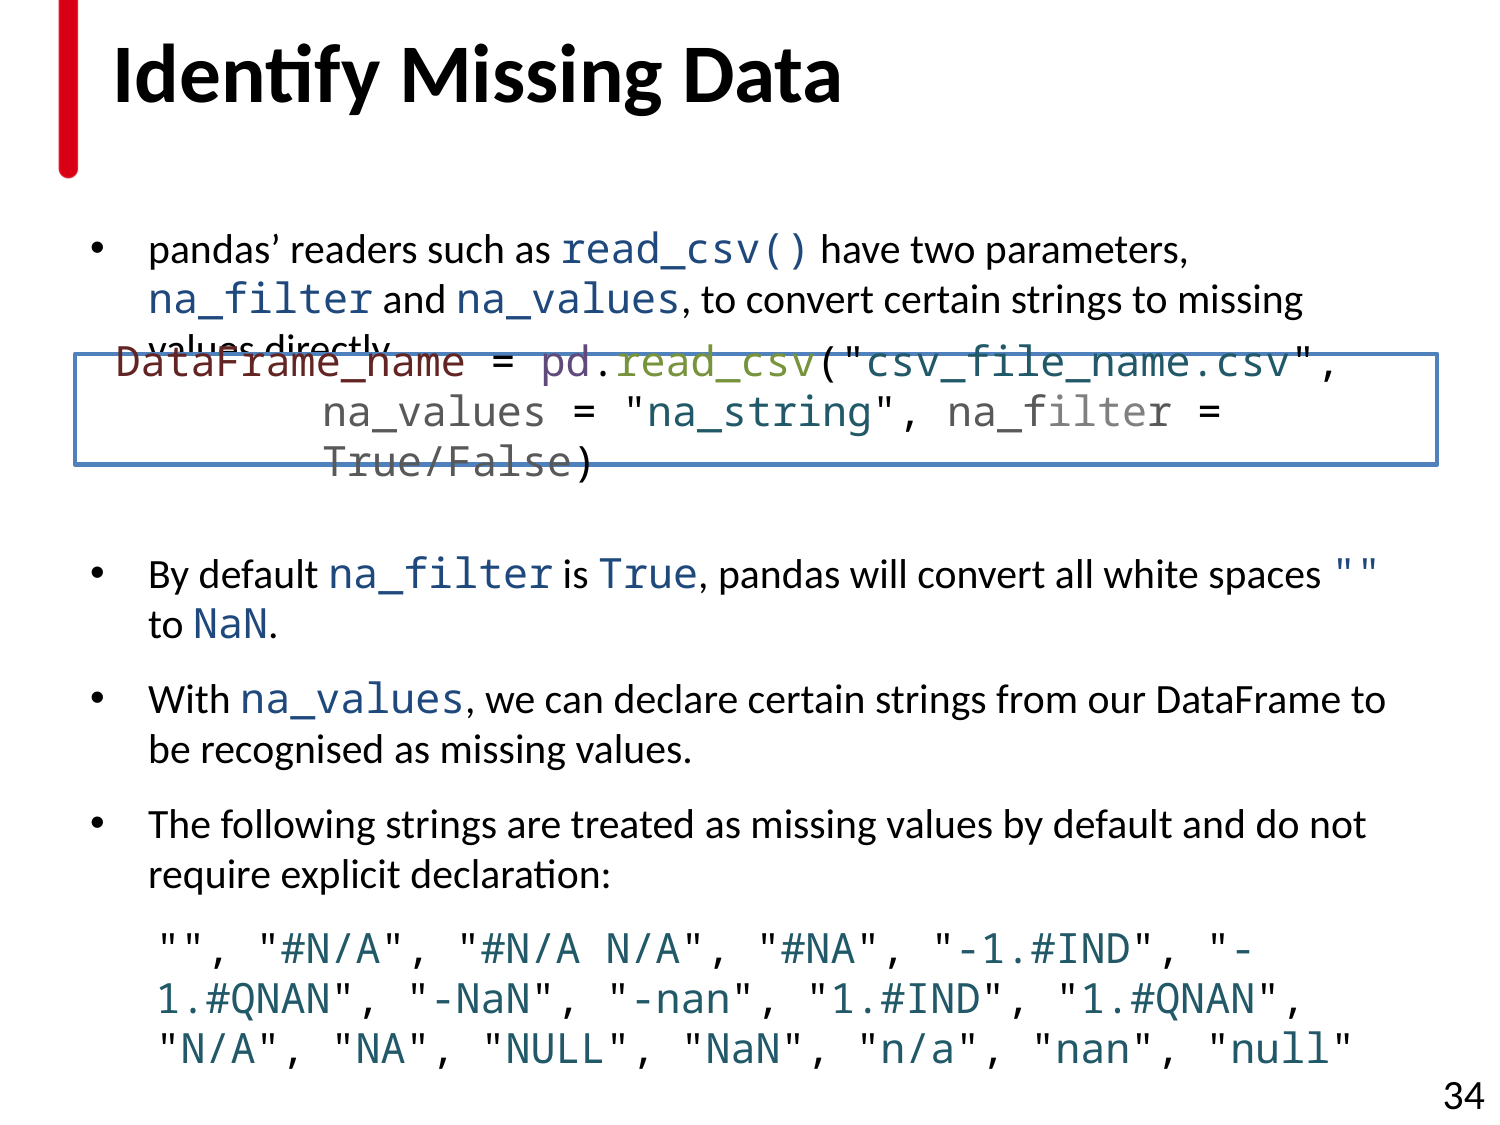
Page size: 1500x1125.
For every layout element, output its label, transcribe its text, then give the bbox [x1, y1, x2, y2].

title Identify Missing Data [97, 0, 1500, 138]
list pandas’ readers such as read_csv() have two parameters, na_filter and na_values, to convert certain strings to missing values directly. By default na_filter is True, pandas will convert all white spaces "" to NaN. With na_values, we can declare certain strings from our DataFrame to be recognised as missing values. The following strings are treated as missing values by default and do not require explicit declaration: "", "#N/A", "#N/A N/A", "#NA", "-1.#IND", "-1.#QNAN", "-NaN", "-nan", "1.#IND", "1.#QNAN", "N/A", "NA", "NULL", "NaN", "n/a", "nan", "null" [75, 214, 1425, 352]
list pandas’ readers such as read_csv() have two parameters, na_filter and na_values, to convert certain strings to missing values directly. By default na_filter is True, pandas will convert all white spaces "" to NaN. With na_values, we can declare certain strings from our DataFrame to be recognised as missing values. The following strings are treated as missing values by default and do not require explicit declaration: "", "#N/A", "#N/A N/A", "#NA", "-1.#IND", "-1.#QNAN", "-NaN", "-nan", "1.#IND", "1.#QNAN", "N/A", "NA", "NULL", "NaN", "n/a", "nan", "null" [75, 467, 1425, 957]
text_box DataFrame_name = pd.read_csv("csv_file_name.csv", na_values = "na_string", na_filter = True/False) [73, 352, 1439, 467]
picture [57, 0, 81, 200]
